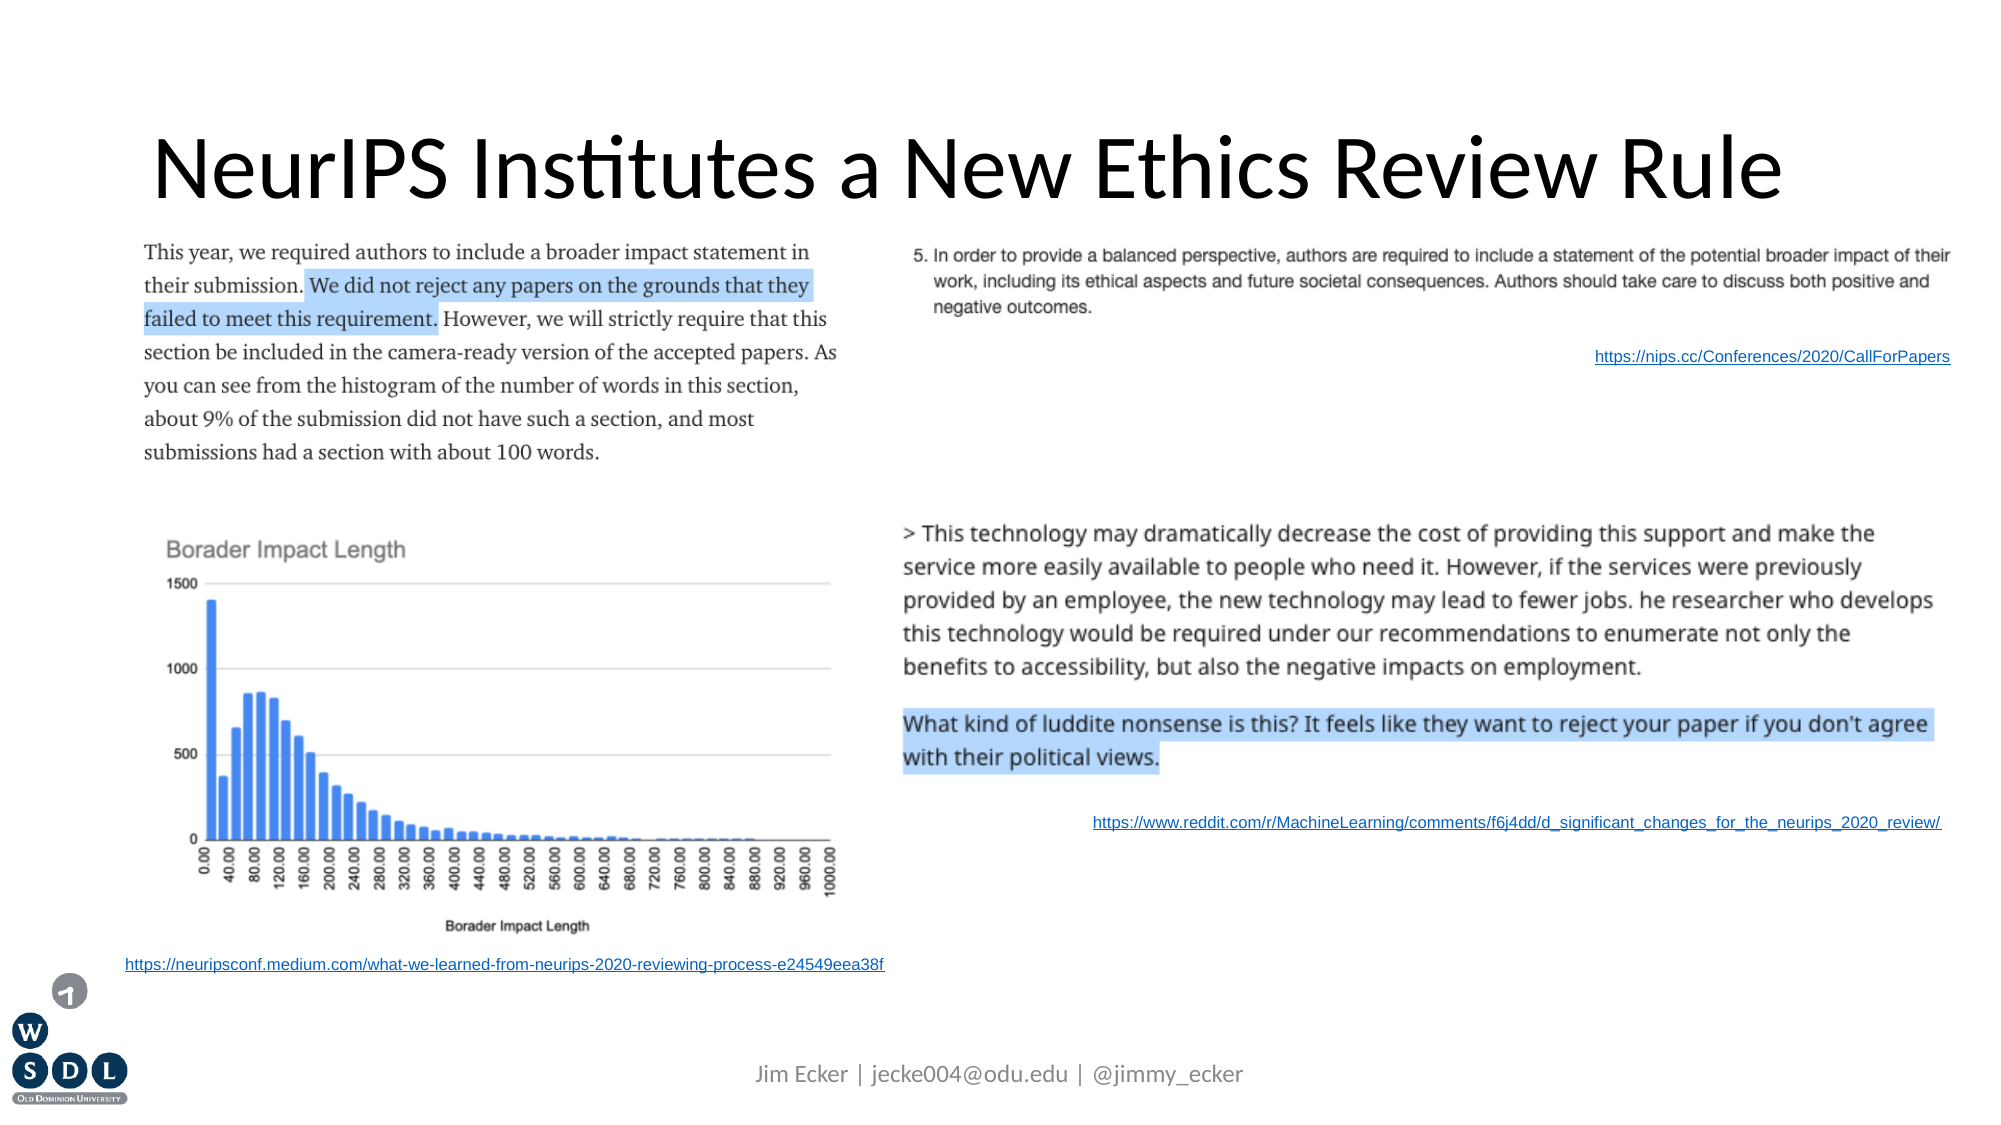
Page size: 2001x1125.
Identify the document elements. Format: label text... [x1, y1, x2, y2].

picture [889, 510, 1957, 795]
picture [119, 227, 873, 945]
picture [2, 969, 138, 1106]
footer Jim Ecker | jecke004@odu.edu | @jimmy_ecker [662, 1042, 1338, 1103]
text_box https://neuripsconf.medium.com/what-we-learned-from-neurips-2020-reviewing-process-e24549eea38f [110, 946, 1111, 981]
text_box https://nips.cc/Conferences/2020/CallForPapers [1580, 349, 1966, 374]
text_box https://www.reddit.com/r/MachineLearning/comments/f6j4dd/d_significant_changes_for_the_neurips_2020_review/ [1078, 804, 2000, 839]
picture [889, 227, 1999, 340]
title NeurIPS Institutes a New Ethics Review Rule [137, 59, 1863, 278]
